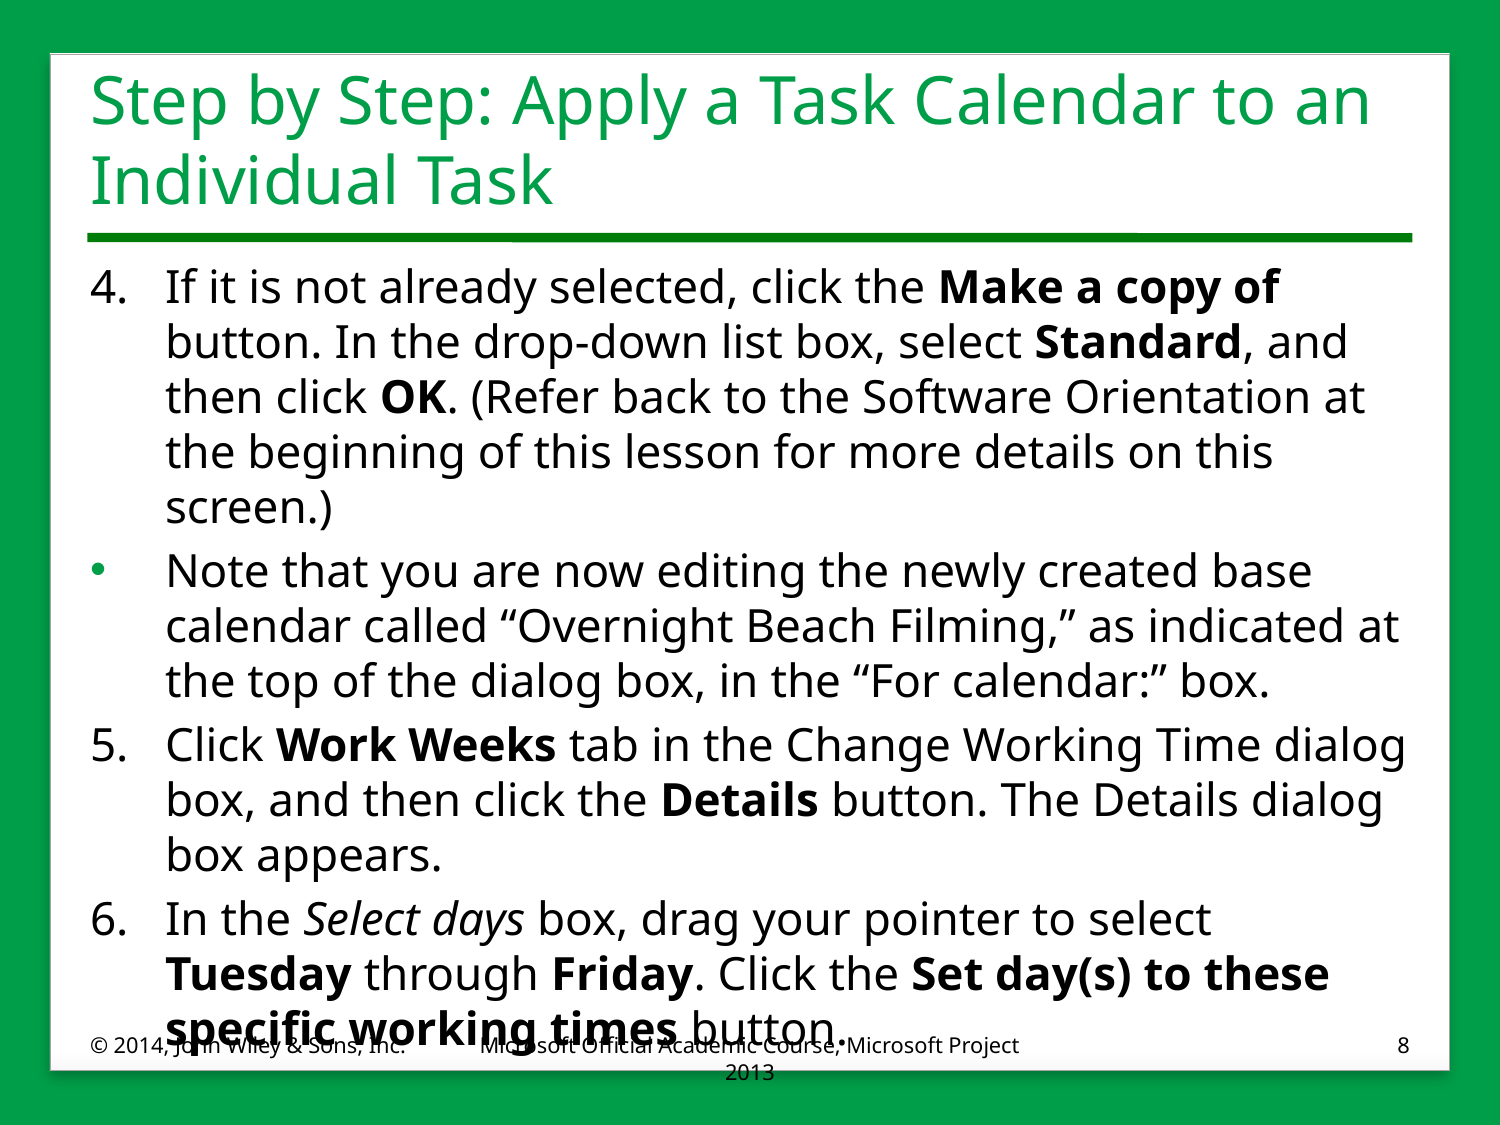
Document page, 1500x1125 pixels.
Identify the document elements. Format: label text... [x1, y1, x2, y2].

slide_number © 2014, John Wiley & Sons, Inc. [74, 1024, 426, 1103]
title Step by Step: Apply a Task Calendar to an Individual Task [74, 74, 1426, 226]
slide_number 8 [1074, 1024, 1426, 1103]
footer Microsoft Official Academic Course, Microsoft Project 2013 [449, 1024, 1051, 1103]
list 4. If it is not already selected, click the Make a copy of button. In the drop-down list box, select Standard, and then click OK. (Refer back to the Software Orientation at the beginning of this lesson for more details on this screen.) Note that you are now editing the newly created base calendar called “Overnight Beach Filming,” as indicated at the top of the dialog box, in the “For calendar:” box. 5. Click Work Weeks tab in the Change Working Time dialog box, and then click the Details button. The Details dialog box appears. 6. In the Select days box, drag your pointer to select Tuesday through Friday. Click the Set day(s) to these specific working times button. [75, 249, 1425, 1063]
